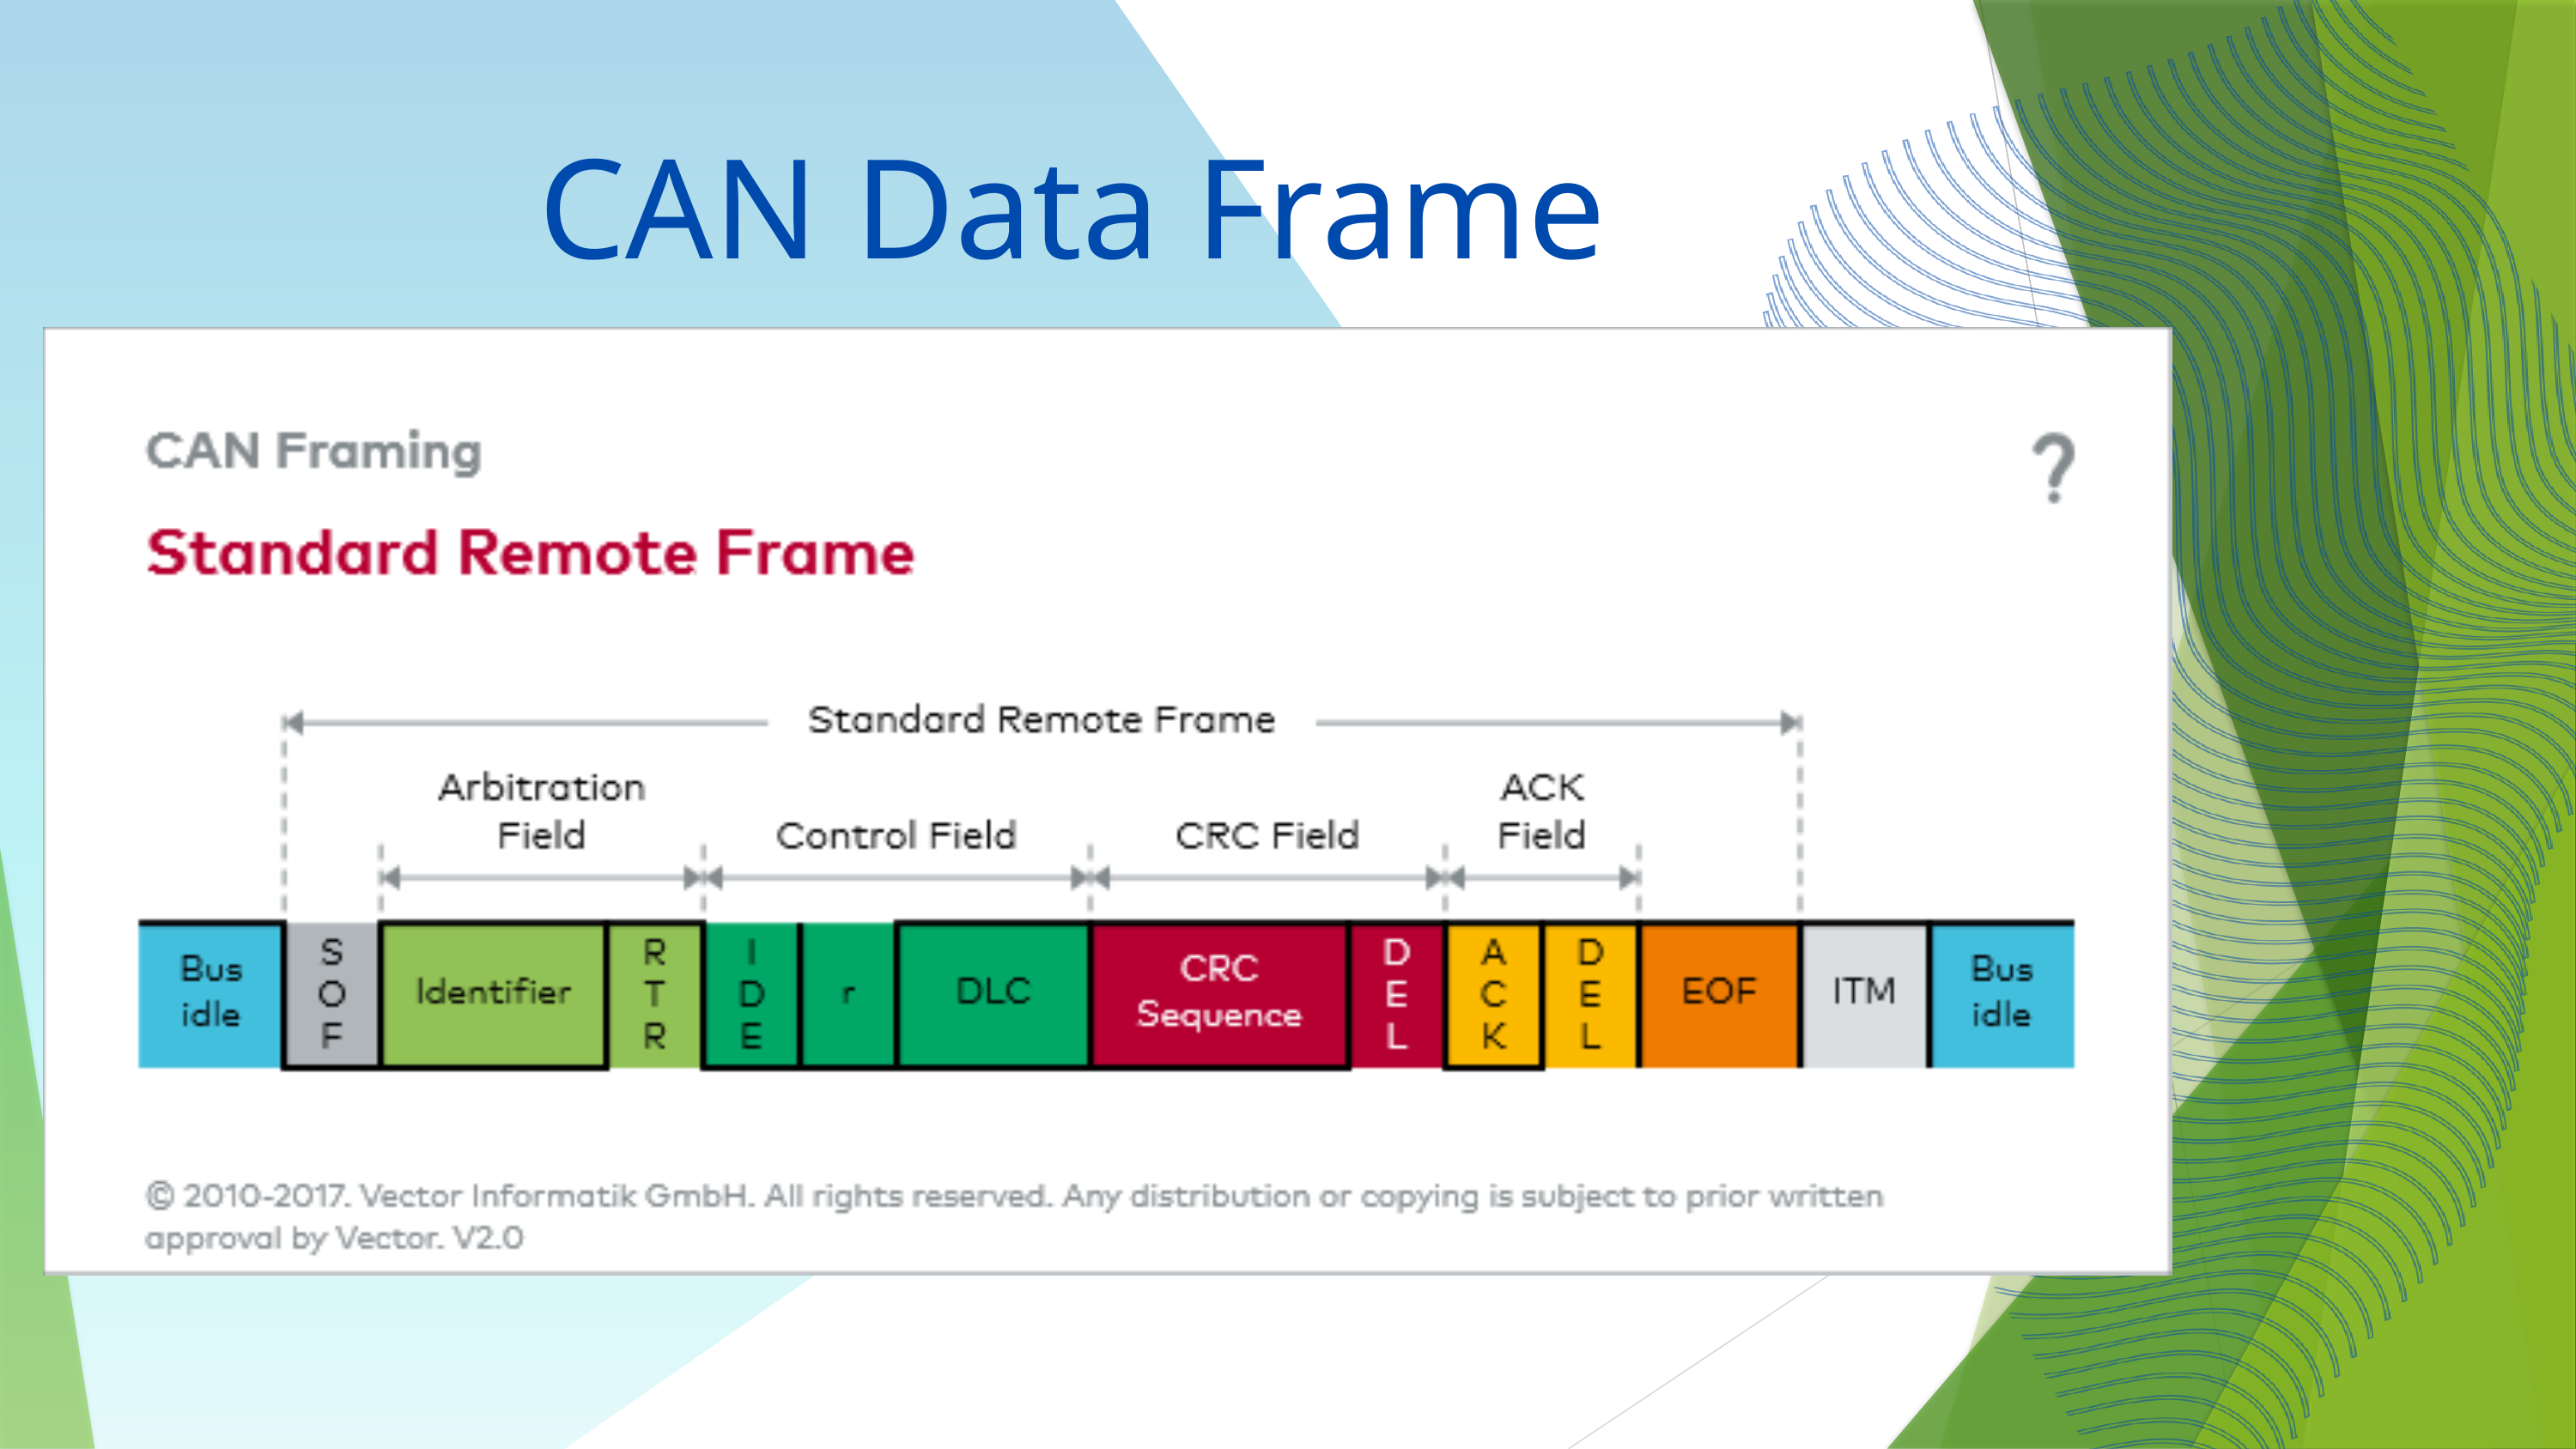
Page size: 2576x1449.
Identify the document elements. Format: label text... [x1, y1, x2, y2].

text_box [43, 327, 2172, 1276]
text_box CAN Data Frame [82, 93, 2063, 287]
text_box [1416, 0, 2576, 1449]
text_box [0, 0, 1342, 1449]
